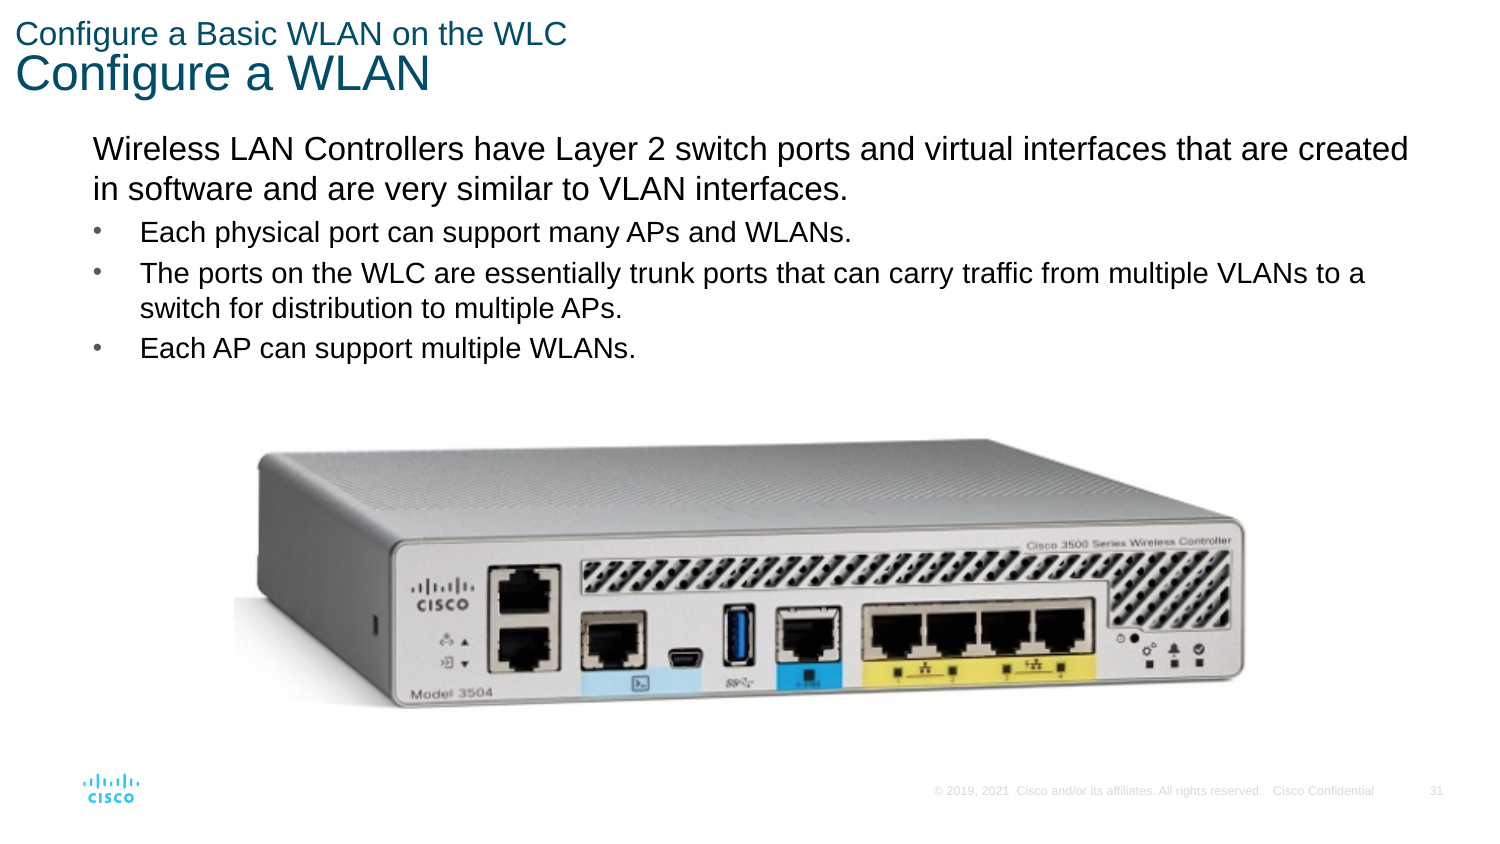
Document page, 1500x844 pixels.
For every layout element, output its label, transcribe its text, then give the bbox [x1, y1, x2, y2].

list Wireless LAN Controllers have Layer 2 switch ports and virtual interfaces that are created in software and are very similar to VLAN interfaces. Each physical port can support many APs and WLANs. The ports on the WLC are essentially trunk ports that can carry traffic from multiple VLANs to a switch for distribution to multiple APs. Each AP can support multiple WLANs. [77, 120, 1437, 422]
picture [234, 395, 1266, 742]
title Configure a Basic WLAN on the WLC Configure a WLAN [0, 0, 1369, 121]
